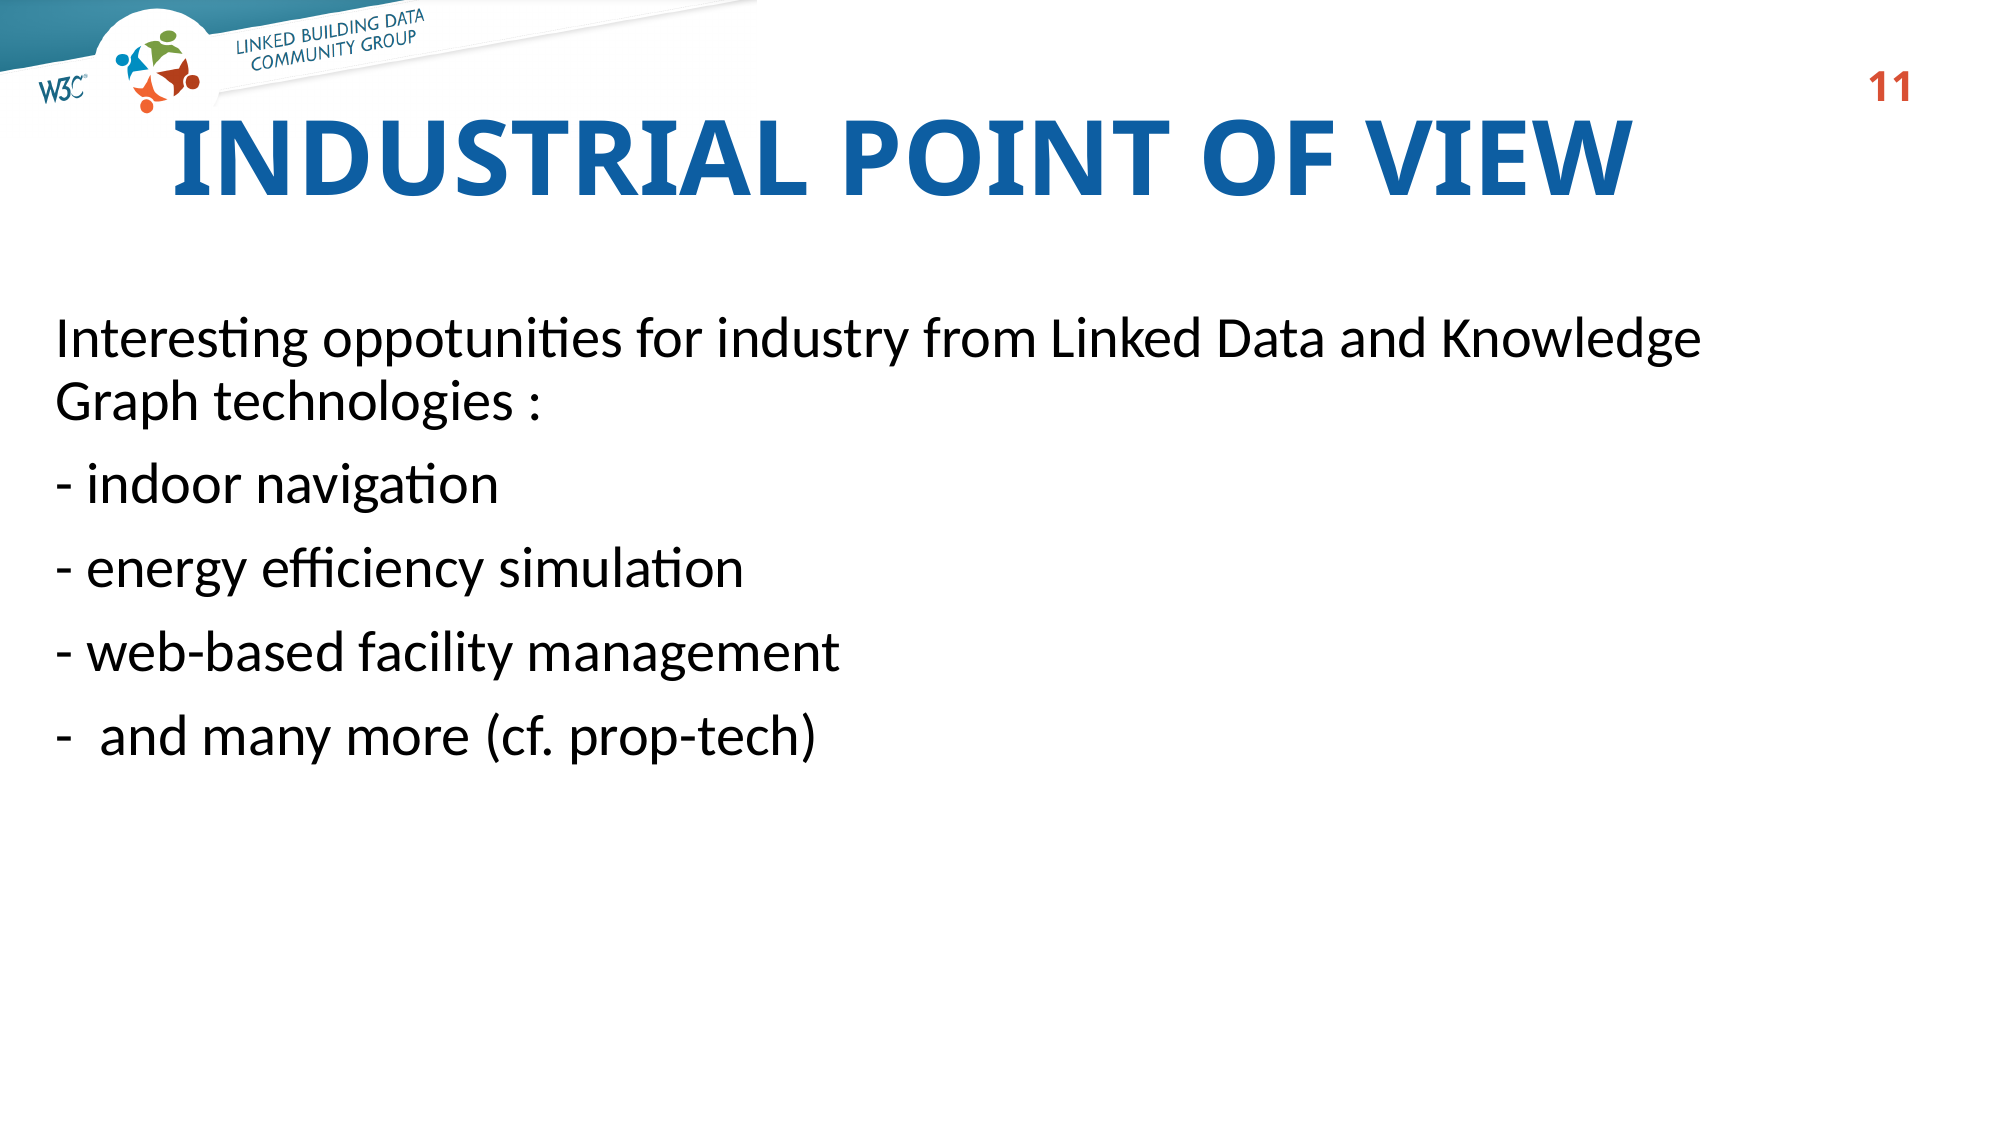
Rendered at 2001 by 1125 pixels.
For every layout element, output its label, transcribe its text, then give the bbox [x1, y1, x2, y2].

text_box industrial point of view [40, 52, 1766, 270]
text_box 1 [1839, 51, 1943, 126]
text_box Interesting oppotunities for industry from Linked Data and Knowledge Graph technologies : - indoor navigation - energy efficiency simulation - web-based facility management - and many more (cf. prop-tech) [40, 299, 1766, 1014]
picture [0, 0, 757, 138]
